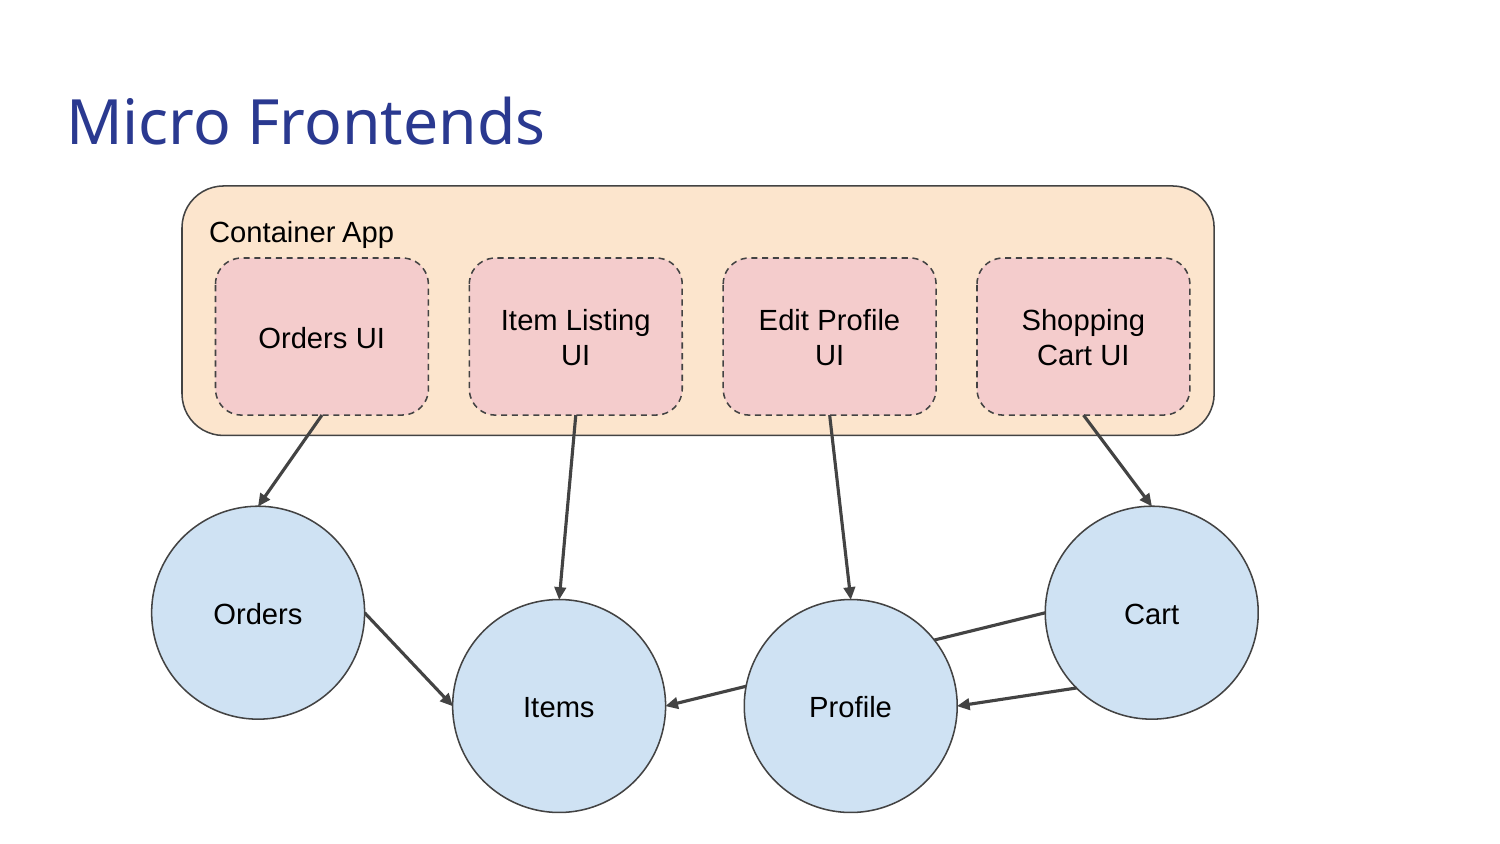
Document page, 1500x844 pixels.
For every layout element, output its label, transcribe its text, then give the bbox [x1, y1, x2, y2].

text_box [257, 414, 323, 507]
text_box Edit Profile UI [723, 258, 937, 416]
text_box Item Listing UI [469, 258, 683, 416]
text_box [665, 612, 1046, 707]
text_box Container App [182, 185, 1215, 436]
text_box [558, 414, 577, 600]
text_box Cart [1045, 506, 1259, 720]
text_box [364, 612, 453, 707]
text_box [829, 414, 852, 600]
text_box Shopping Cart UI [977, 258, 1190, 416]
text_box Orders UI [215, 258, 429, 416]
text_box Orders [151, 506, 365, 720]
text_box Profile [802, 599, 899, 611]
text_box Items [452, 599, 666, 813]
text_box Profile [744, 715, 957, 813]
title Micro Frontends [51, 67, 609, 167]
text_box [1083, 414, 1152, 507]
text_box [956, 687, 1077, 707]
